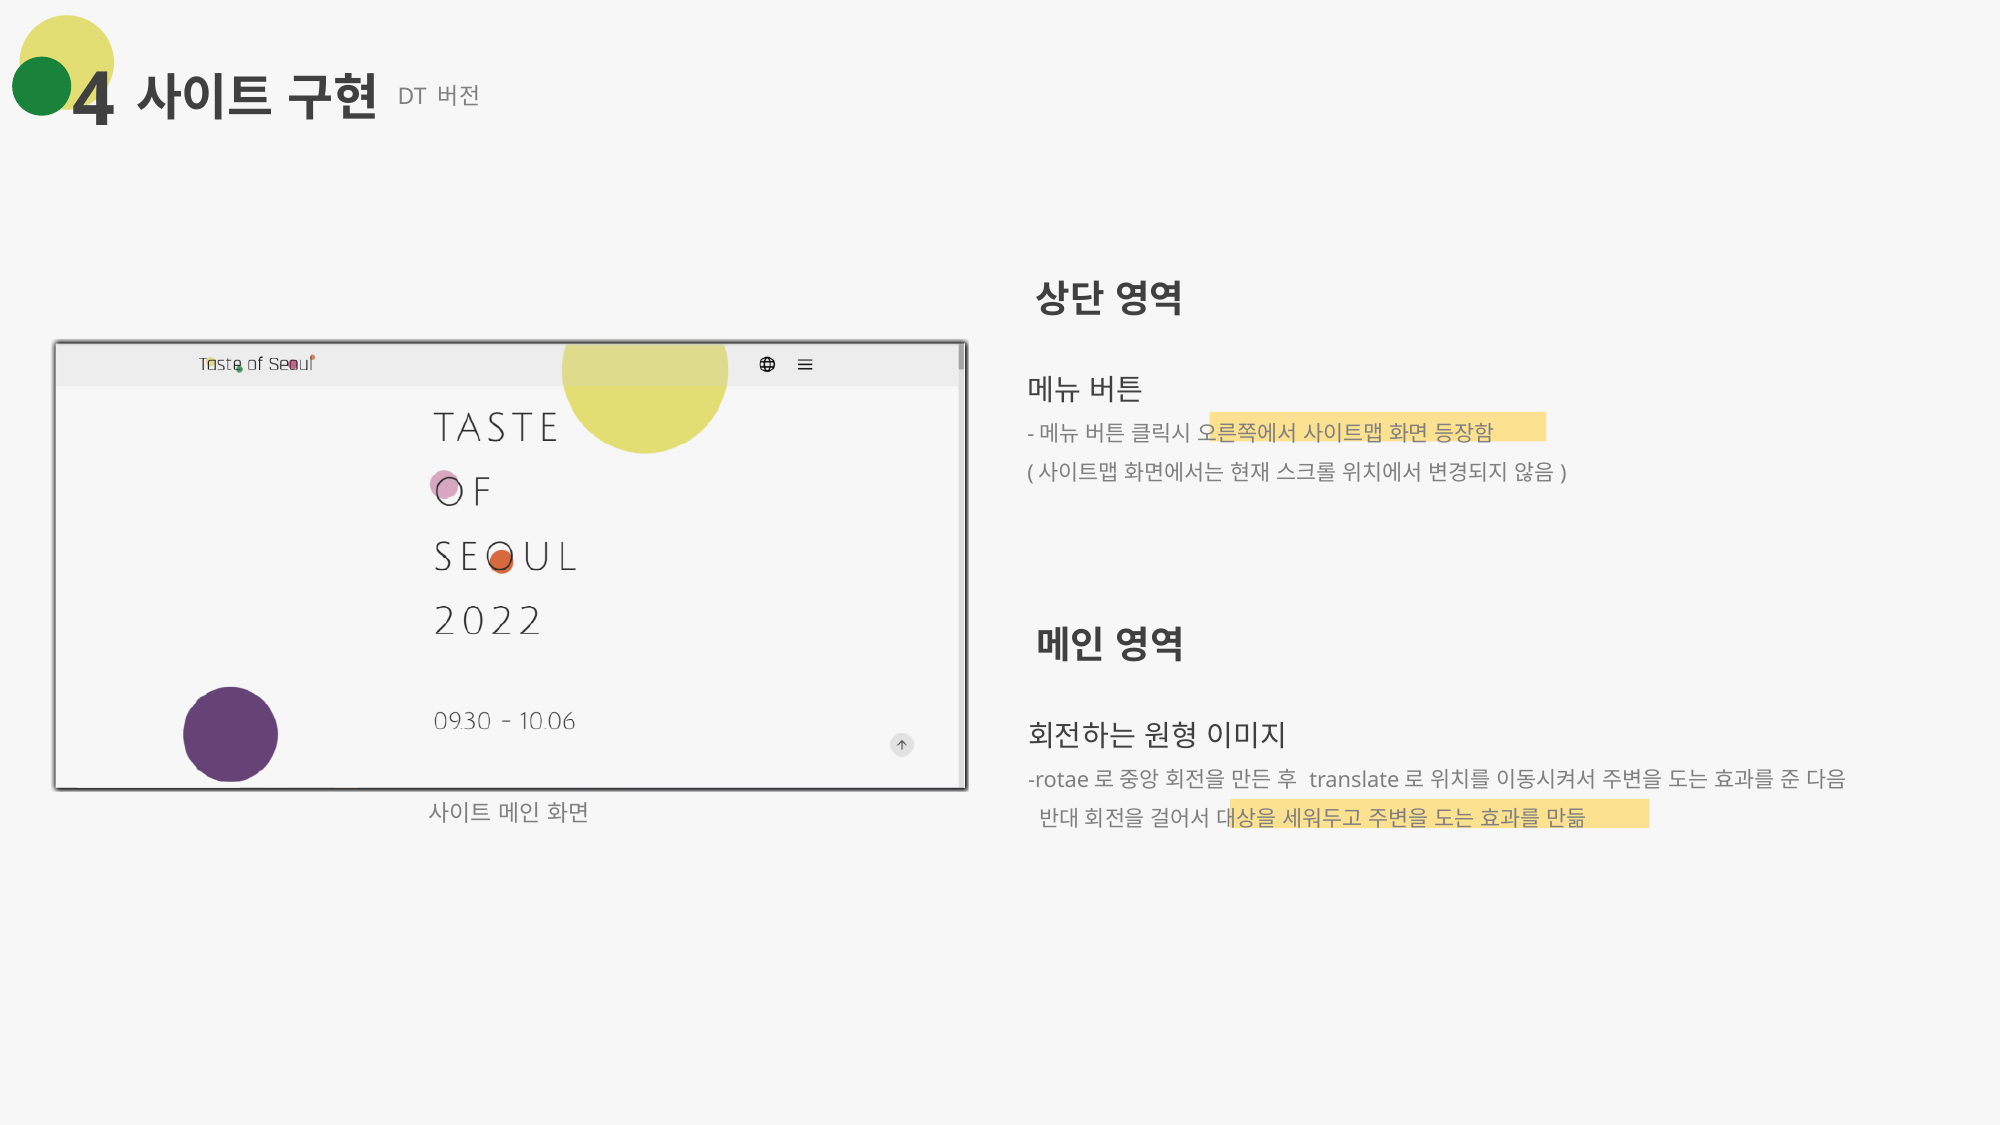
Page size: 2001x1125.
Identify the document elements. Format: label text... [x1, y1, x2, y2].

text_box DT 버전 [382, 74, 496, 117]
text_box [1013, 613, 1955, 841]
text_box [1012, 267, 1954, 494]
text_box 사이트 메인 화면 [413, 791, 605, 834]
picture [55, 343, 964, 787]
text_box 4 [57, 42, 131, 148]
text_box [18, 14, 111, 65]
text_box 사이트 구현 [131, 58, 396, 134]
text_box [11, 55, 57, 117]
